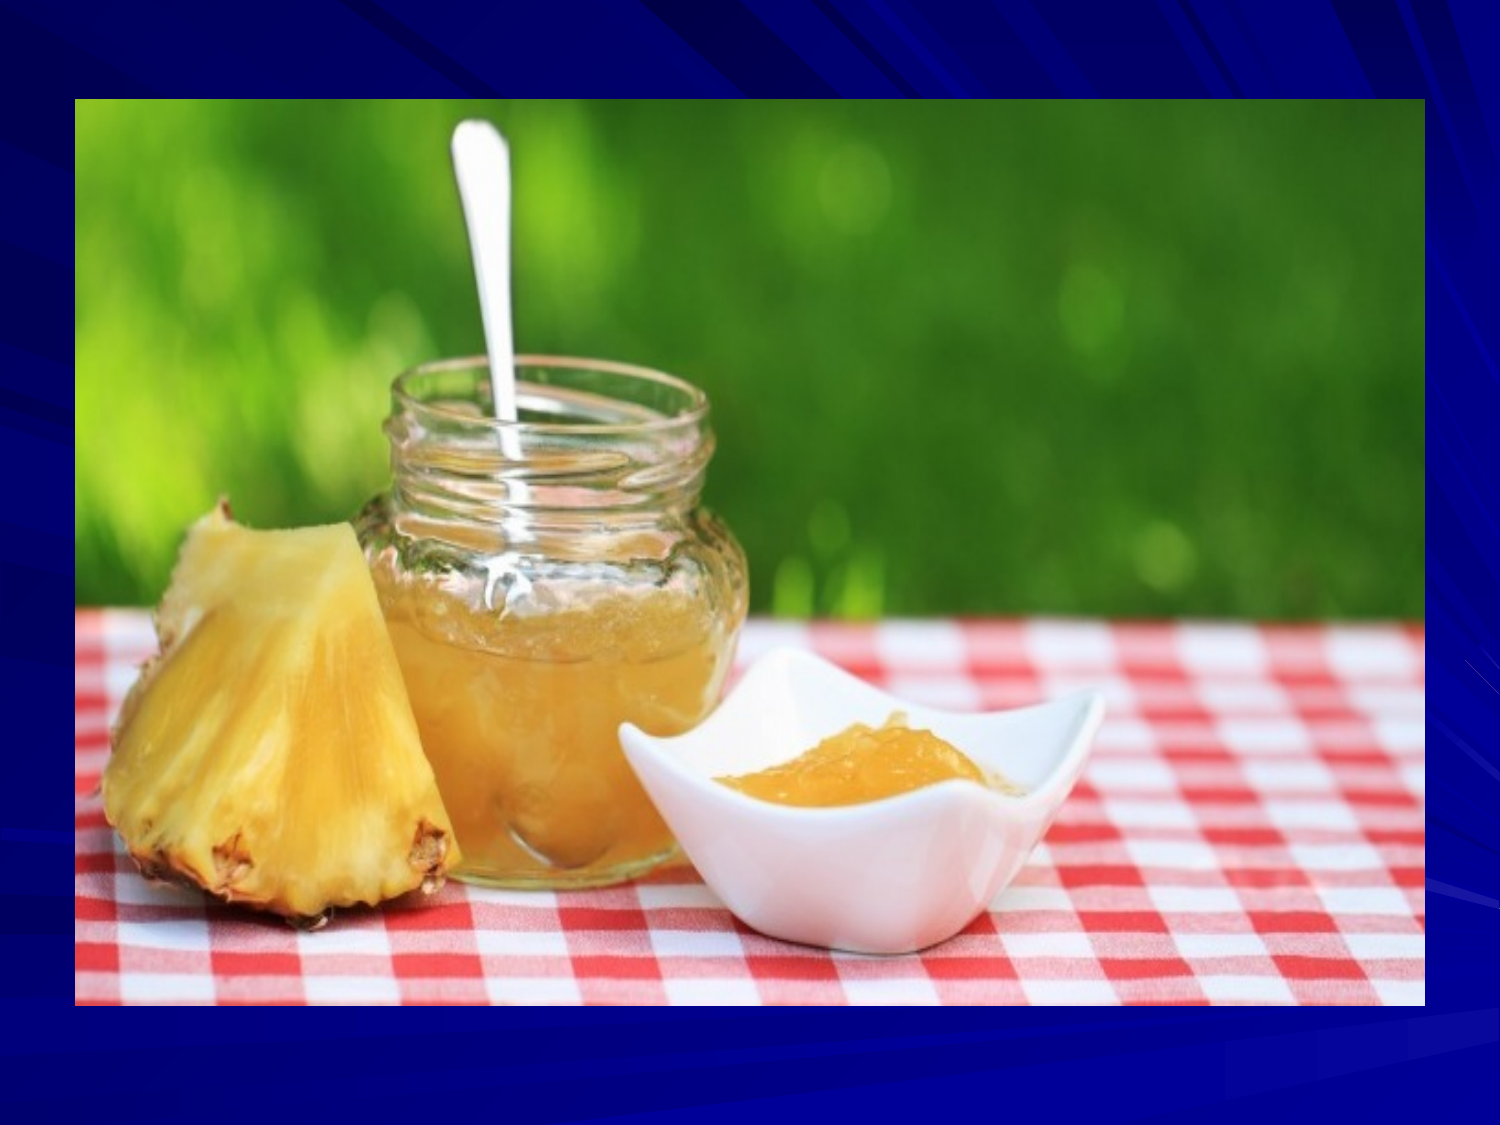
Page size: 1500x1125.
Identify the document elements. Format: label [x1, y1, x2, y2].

list [74, 99, 1426, 1006]
